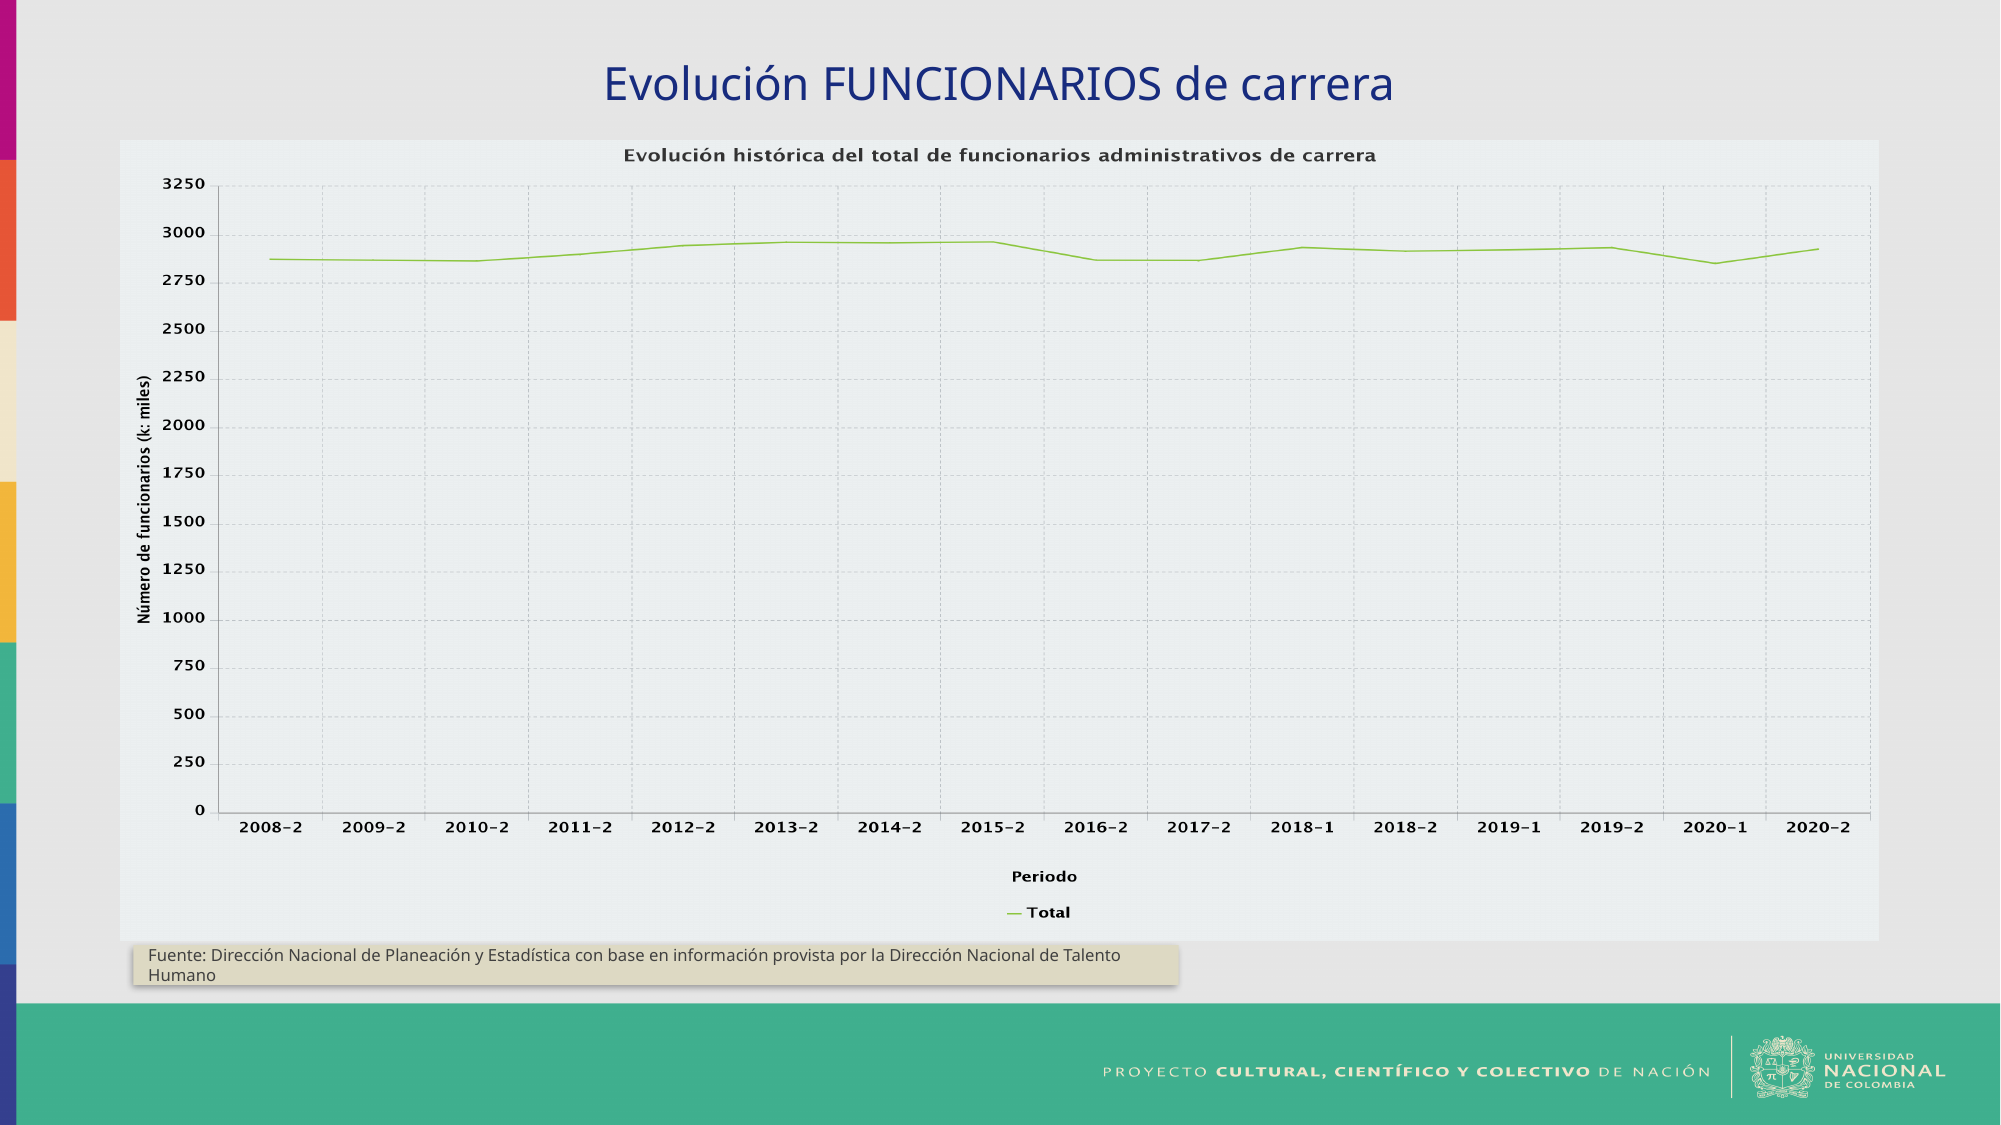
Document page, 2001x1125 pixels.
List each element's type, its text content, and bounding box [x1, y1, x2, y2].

text_box Fuente: Dirección Nacional de Planeación y Estadística con base en información provista por la Dirección Nacional de Talento Humano [133, 952, 1180, 986]
picture [0, 0, 2001, 1125]
text_box Evolución FUNCIONARIOS de carrera [8, 50, 1991, 115]
